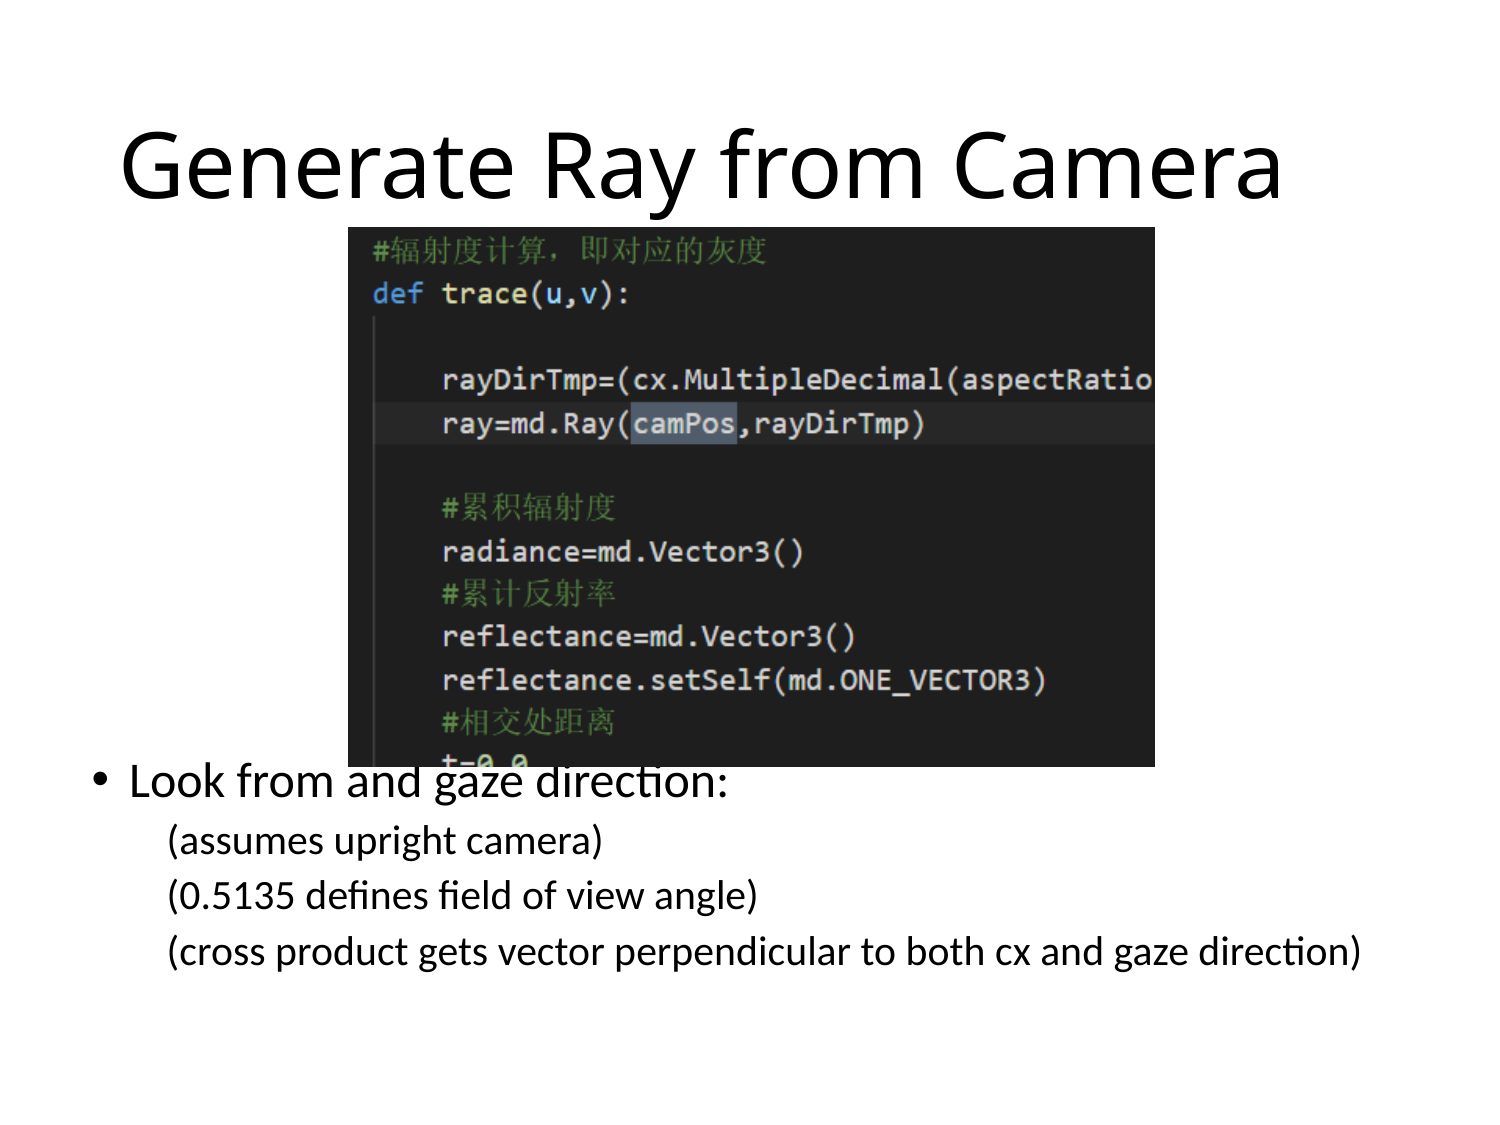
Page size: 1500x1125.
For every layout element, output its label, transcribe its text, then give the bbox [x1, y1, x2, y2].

picture [348, 227, 1155, 767]
title Generate Ray from Camera [103, 59, 1397, 278]
list Look from and gaze direction: (assumes upright camera) (0.5135 defines field of view angle) (cross product gets vector perpendicular to both cx and gaze direction) [76, 746, 1427, 1019]
